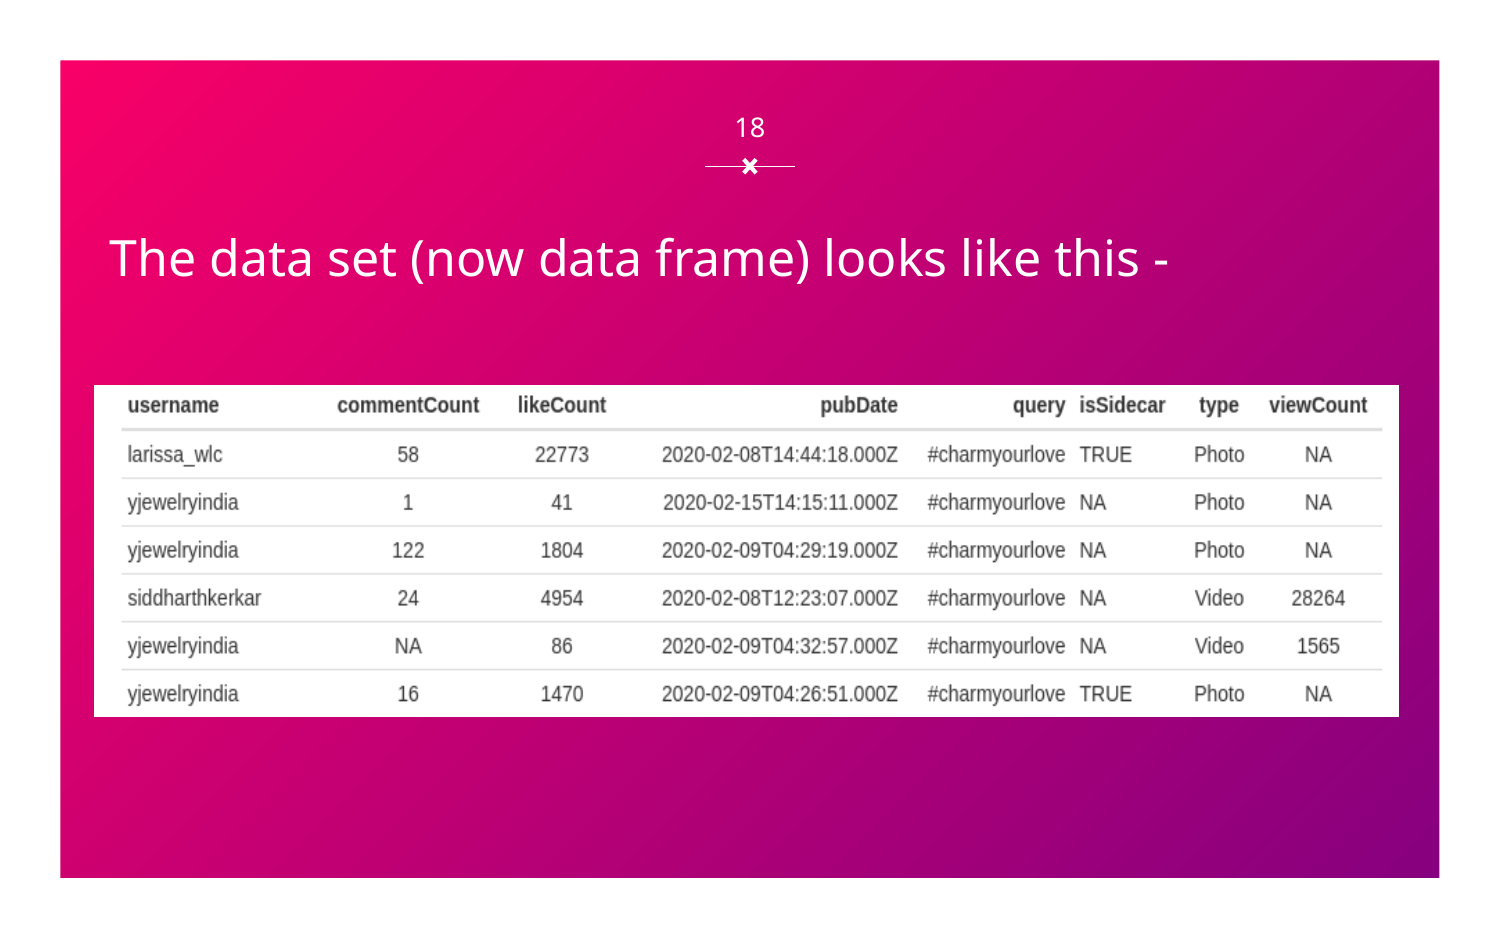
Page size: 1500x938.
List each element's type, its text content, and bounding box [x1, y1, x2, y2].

picture [94, 385, 1399, 717]
slide_number ‹#› [705, 93, 795, 165]
text_box The data set (now data frame) looks like this - [94, 211, 1301, 361]
